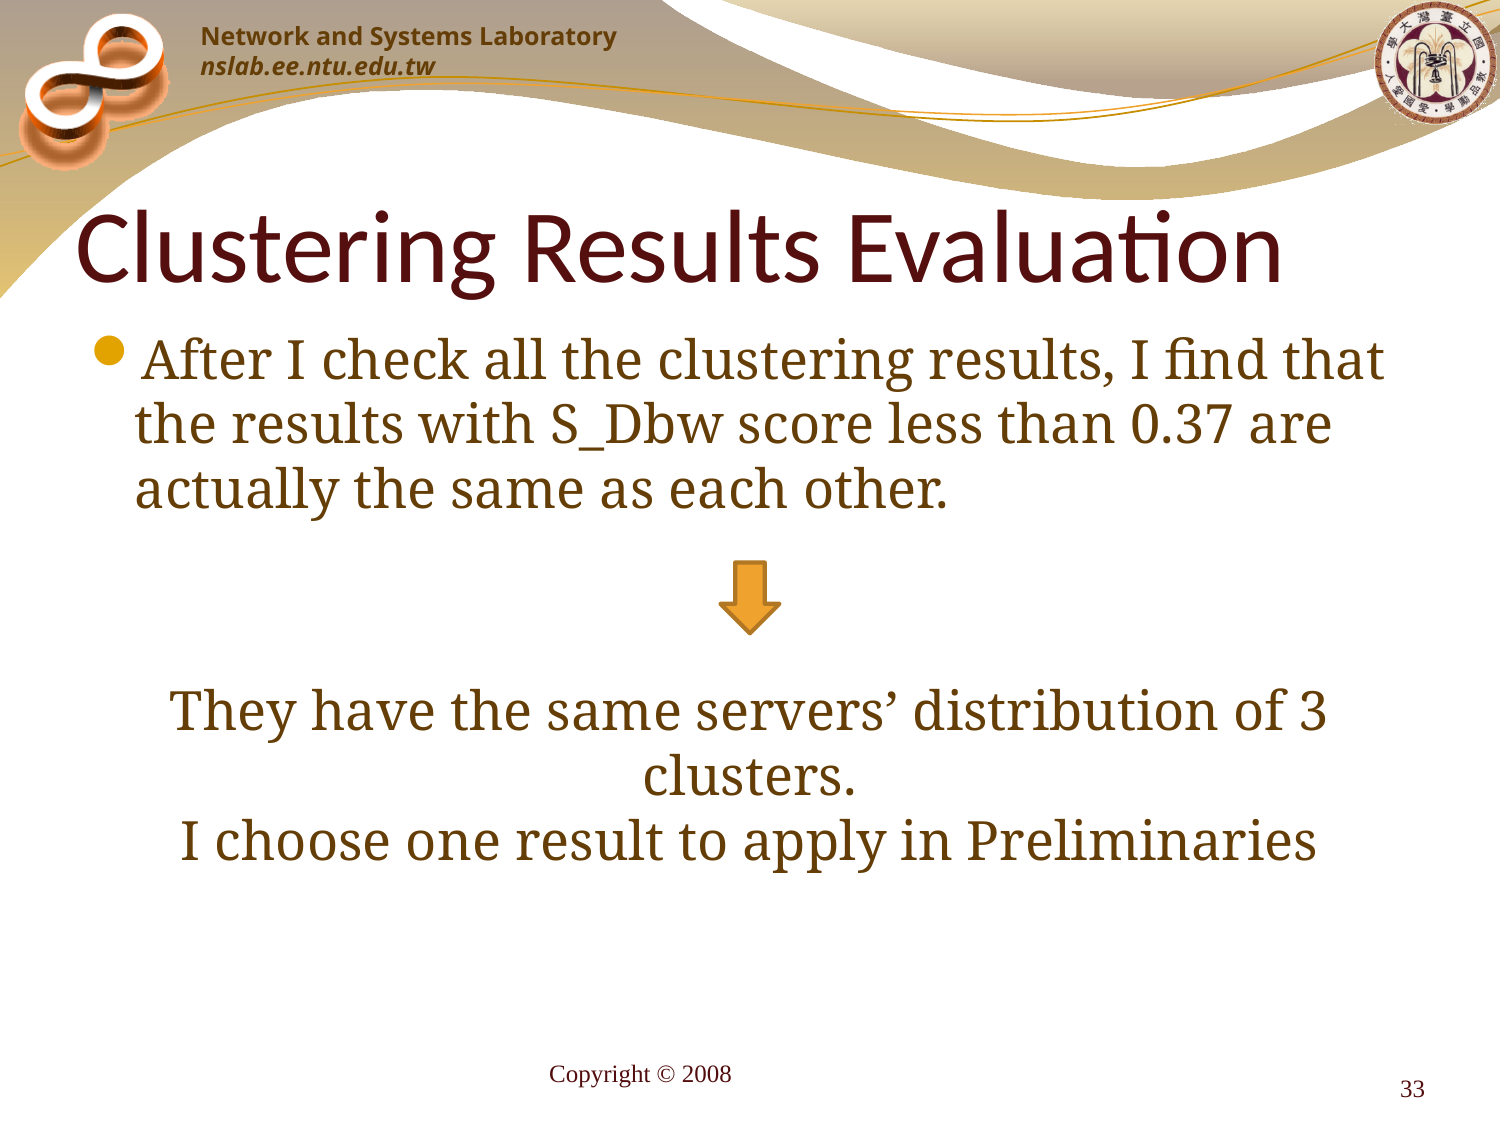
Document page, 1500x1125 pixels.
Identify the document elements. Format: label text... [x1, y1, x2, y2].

footer Copyright © 2008 [548, 1042, 1100, 1103]
text_box They have the same servers’ distribution of 3 clusters. I choose one result to apply in Preliminaries [112, 668, 1388, 879]
text_box [718, 560, 782, 636]
list After I check all the clustering results, I find that the results with S_Dbw score less than 0.37 are actually the same as each other. [75, 317, 1425, 1038]
slide_number 33 [1299, 1042, 1425, 1103]
picture [0, 0, 188, 177]
title Clustering Results Evaluation [75, 115, 1425, 304]
picture [1371, 0, 1500, 125]
